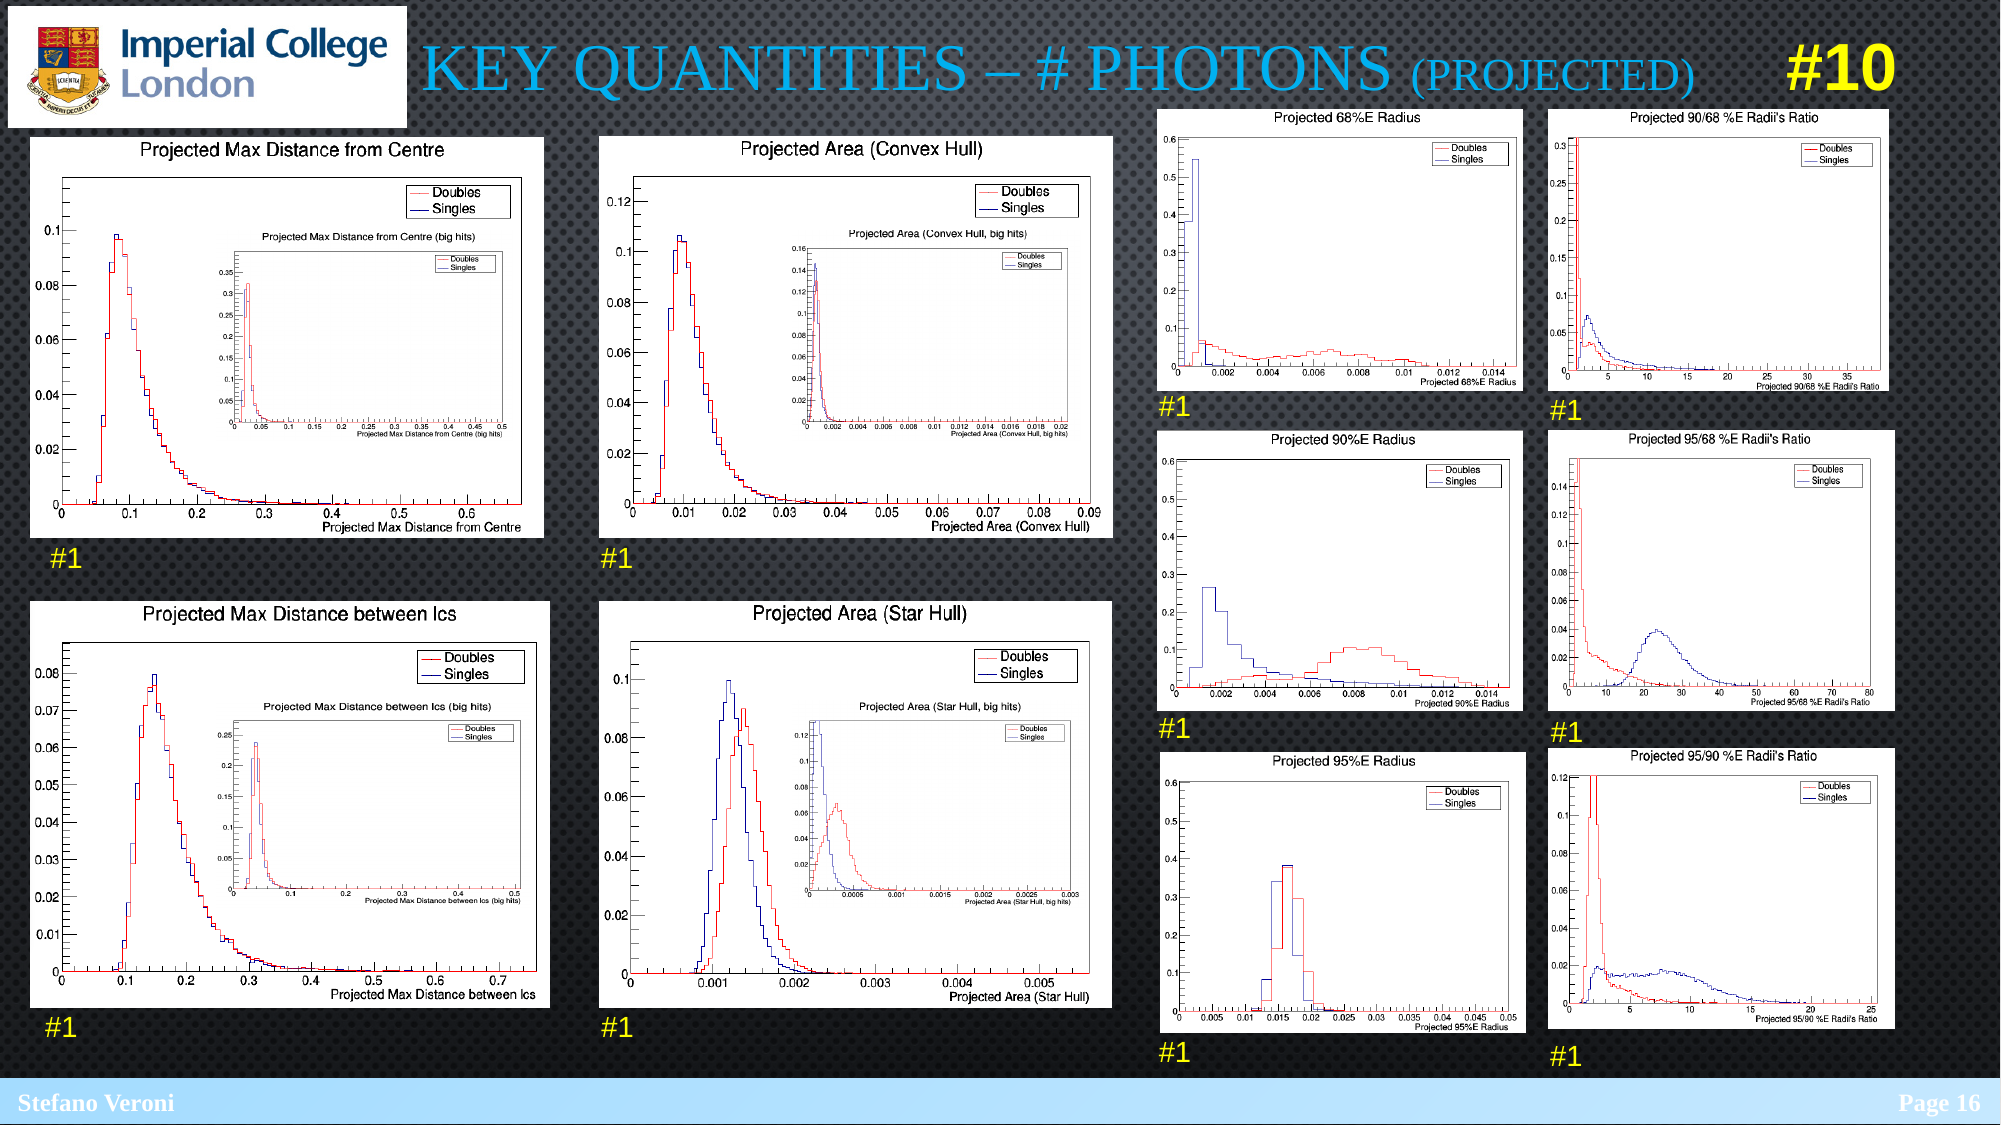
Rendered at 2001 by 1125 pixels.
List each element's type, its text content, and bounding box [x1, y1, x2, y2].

picture [30, 136, 545, 539]
text_box #1 [30, 1008, 114, 1051]
text_box #1 [586, 1000, 670, 1051]
text_box Stefano Veroni Page 16 [0, 1078, 2000, 1124]
text_box #10 [1771, 15, 1948, 111]
picture [30, 601, 550, 1008]
text_box #1 [1144, 701, 1228, 752]
picture [1156, 109, 1523, 391]
picture [1156, 429, 1523, 711]
picture [7, 6, 408, 128]
picture [1548, 109, 1889, 392]
picture [599, 135, 1114, 538]
picture [1160, 752, 1526, 1034]
text_box #1 [1536, 706, 1620, 756]
text_box #1 [1144, 380, 1228, 430]
title Key Quantities – # Photons (Projected) [406, 0, 1754, 128]
text_box #1 [1144, 1025, 1228, 1076]
picture [1548, 748, 1896, 1029]
text_box #1 [1535, 384, 1619, 434]
text_box #1 [35, 539, 119, 583]
picture [599, 601, 1113, 1008]
text_box #1 [1535, 1029, 1619, 1080]
text_box #1 [586, 532, 670, 583]
picture [1548, 430, 1896, 712]
